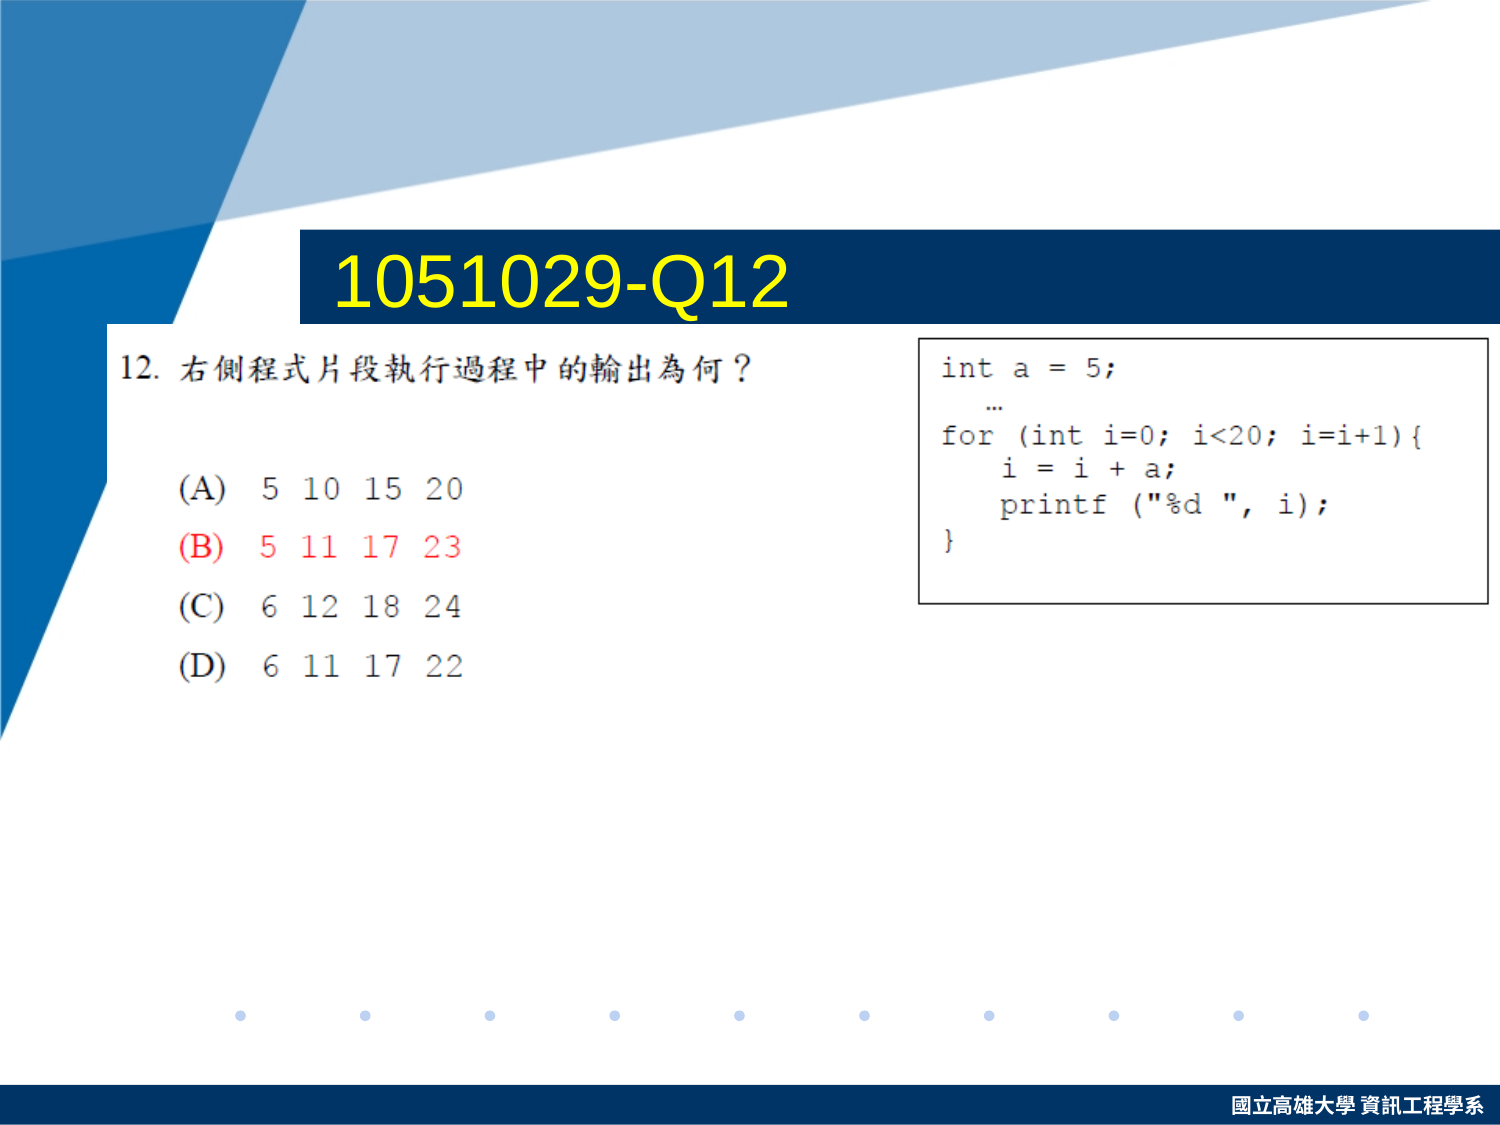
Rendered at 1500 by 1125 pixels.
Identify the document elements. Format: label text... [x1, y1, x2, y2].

picture [0, 0, 1500, 842]
title 1051029-Q12 [300, 229, 1500, 324]
